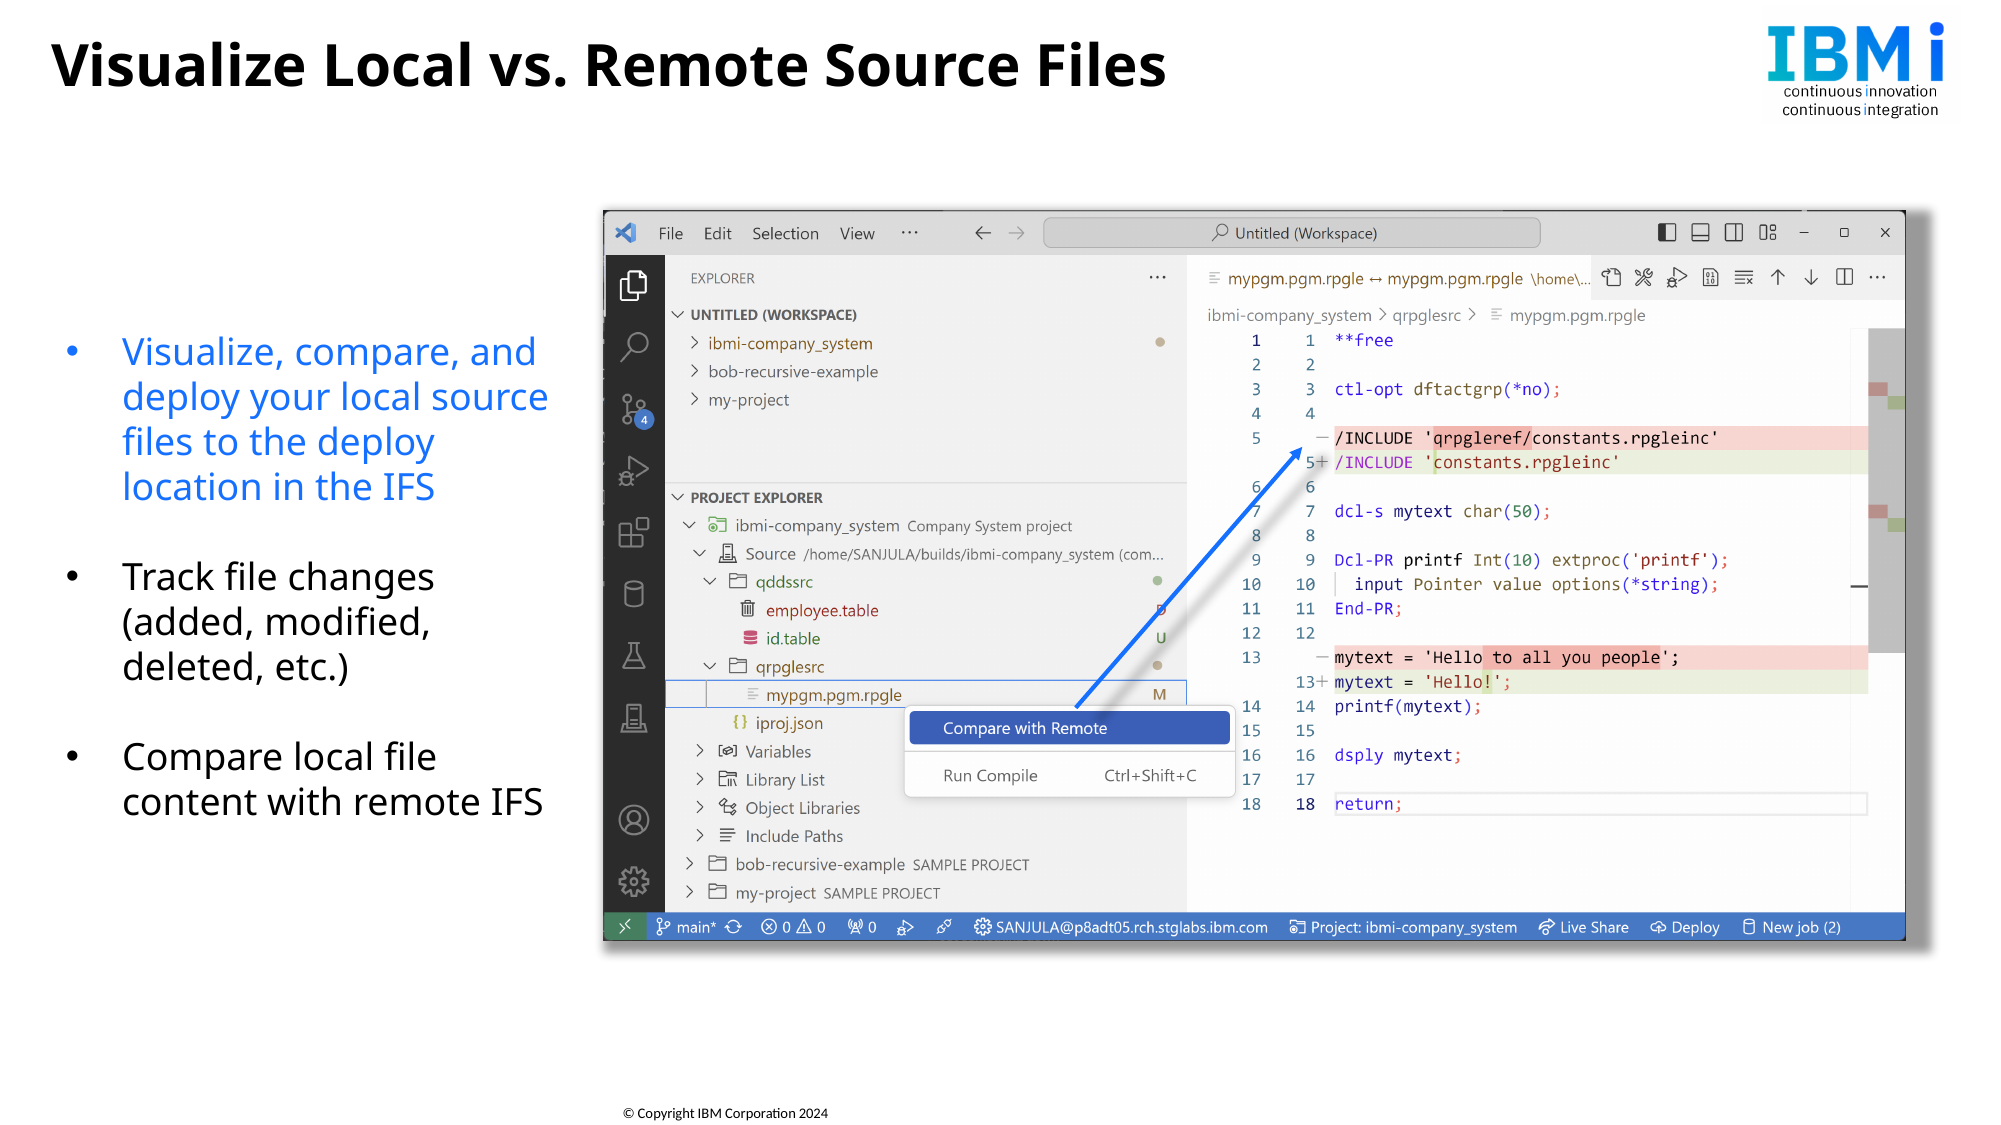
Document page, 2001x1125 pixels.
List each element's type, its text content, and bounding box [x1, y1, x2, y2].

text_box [1075, 446, 1303, 709]
list Visualize, compare, and deploy your local source files to the deploy location in the IFS Track file changes (added, modified, deleted, etc.) Compare local file content with remote IFS [51, 210, 569, 941]
picture [1761, 5, 1961, 124]
picture [603, 210, 1906, 941]
title Visualize Local vs. Remote Source Files [51, 36, 1721, 101]
